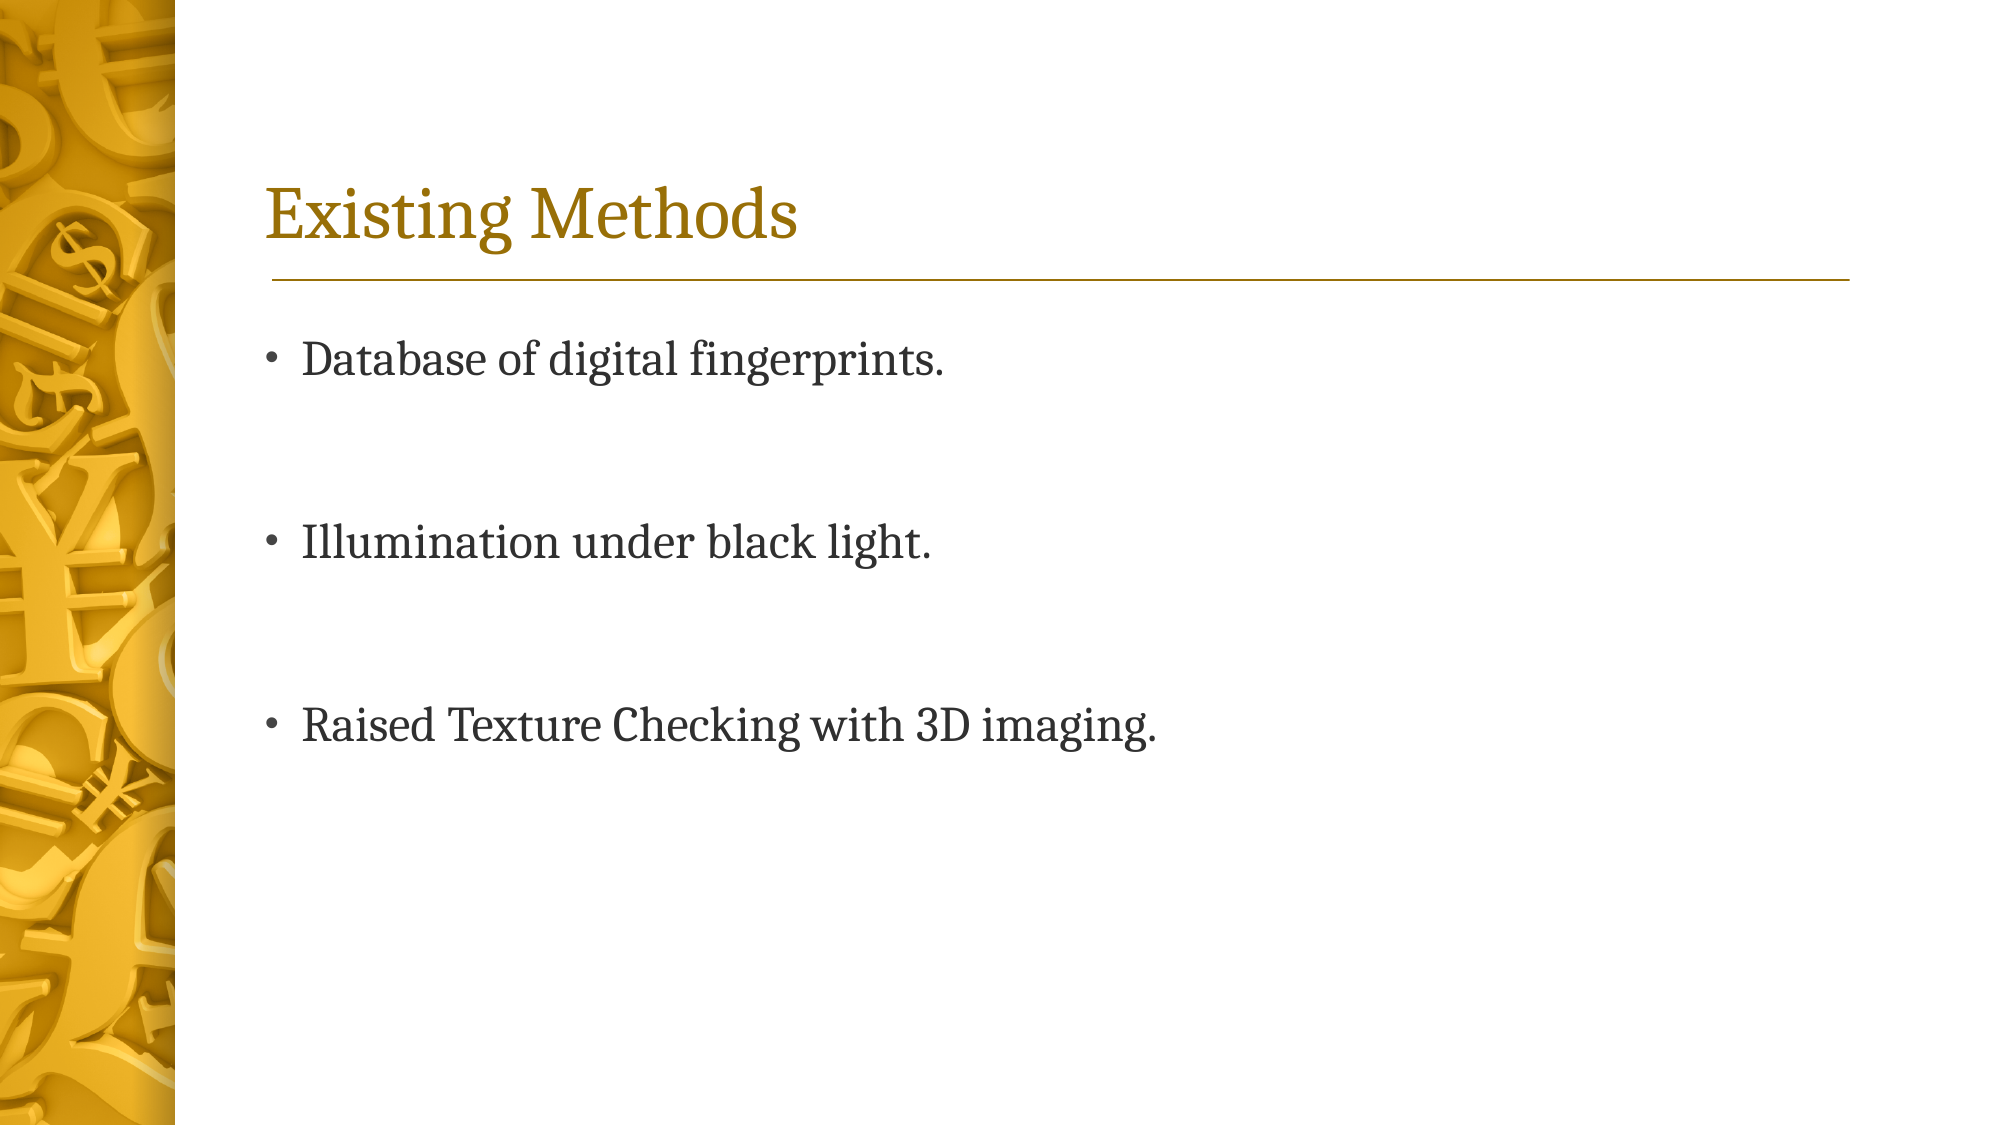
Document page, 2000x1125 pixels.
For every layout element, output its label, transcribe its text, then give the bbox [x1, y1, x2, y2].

picture [0, 0, 175, 1125]
title Existing Methods [249, 62, 1863, 263]
list Database of digital fingerprints. Illumination under black light. Raised Texture Checking with 3D imaging. [249, 324, 1863, 1012]
